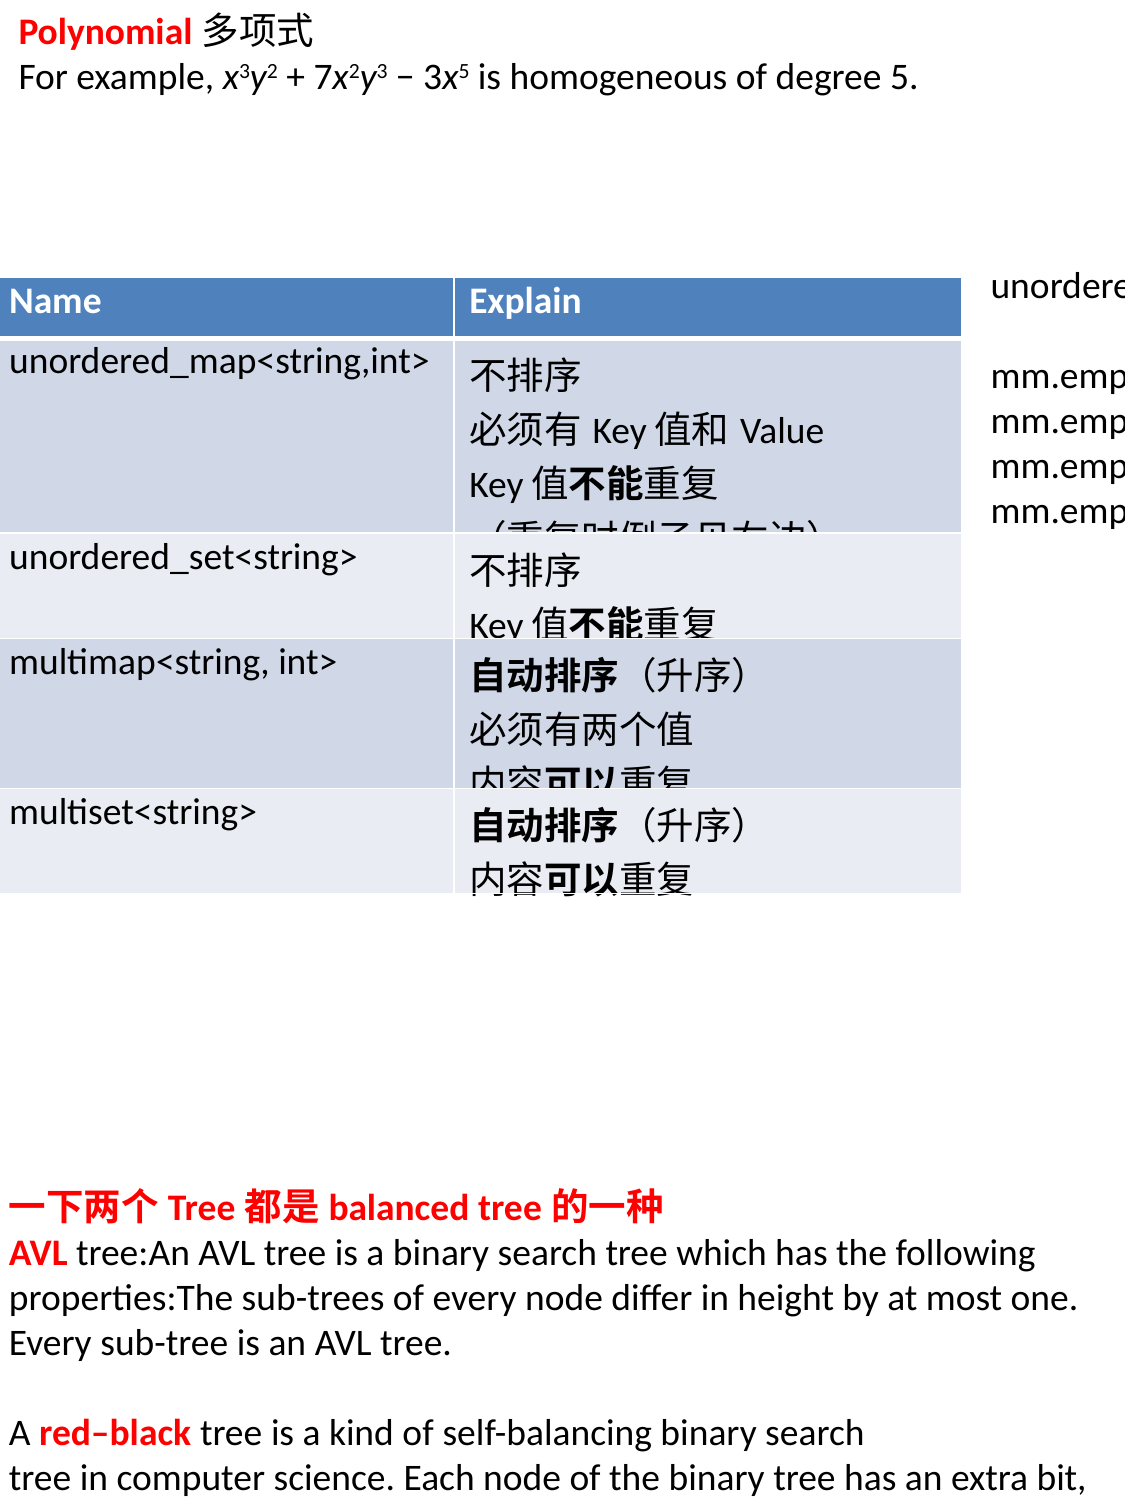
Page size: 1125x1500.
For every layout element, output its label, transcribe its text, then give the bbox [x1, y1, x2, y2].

table_cell unordered_set<string> [0, 534, 453, 638]
table_cell unordered_map<string,int> [0, 341, 453, 532]
table_cell multimap<string, int> [0, 639, 453, 788]
table_cell 自动排序（升序） 必须有两个值 内容可以重复 [455, 639, 961, 788]
text_box 一下两个Tree都是balanced tree的一种 AVL tree:An AVL tree is a binary search tree which has the following properties:The sub-trees of every node differ in height by at most one. Every sub-tree is an AVL tree. A red–black tree is a kind of self-balancing binary search tree in computer science. Each node of the binary tree has an extra bit, and that bit is often interpreted as the color (red or black) of the node. These color bits are used to ensure the tree remains approximately balanced during insertions and deletion (红黑树是自动self-balancing tree) [0, 1175, 1125, 1500]
table_header Explain [455, 278, 961, 336]
table_header Name [0, 278, 453, 336]
table_cell 不排序 必须有Key值和Value Key值不能重复 （重复时例子见右边） [455, 341, 961, 532]
table_cell multiset<string> [0, 789, 453, 893]
table_cell 自动排序（升序） 内容可以重复 [455, 789, 961, 893]
table_cell 不排序 Key值不能重复 [455, 534, 961, 638]
text_box unordered_map<string,int> mm; mm.emplace(make_pair("test", 1)); mm.emplace(make_pair("test1", 1)); mm.emplace(make_pair(“test”, 2)); // 被无视 mm.emplace(make_pair(“test”, 0)); // 被无视 [975, 253, 1125, 539]
text_box Polynomial多项式 For example, x3y2 + 7x2y3 − 3x5 is homogeneous of degree 5. [3, 0, 952, 105]
